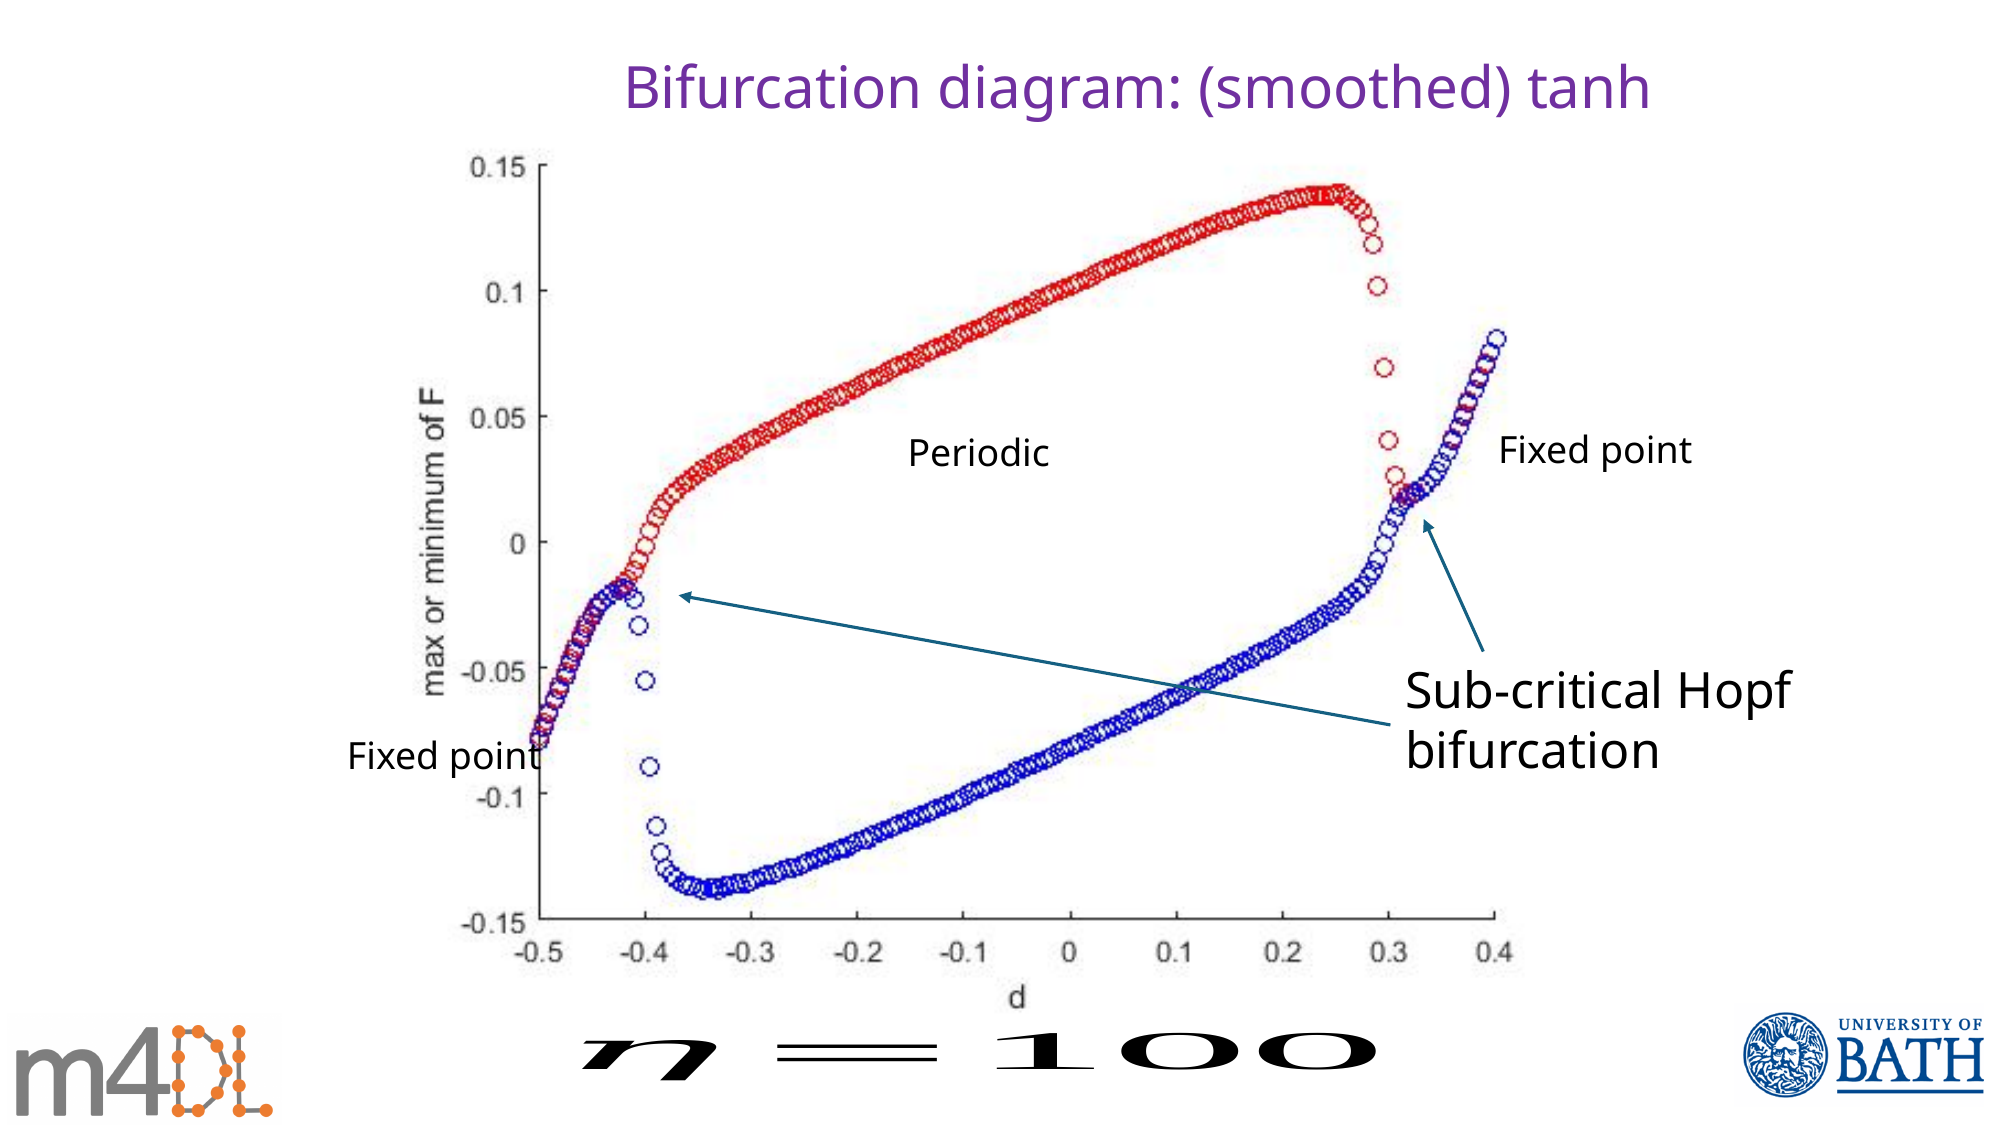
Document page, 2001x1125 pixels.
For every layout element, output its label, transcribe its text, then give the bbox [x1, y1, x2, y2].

text_box Sub-critical Hopf bifurcation [1614, 651, 1958, 787]
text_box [1423, 518, 1484, 652]
text_box Fixed point [332, 724, 378, 785]
picture [6, 1012, 283, 1125]
picture [1720, 957, 1997, 1125]
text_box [678, 594, 1391, 726]
picture [378, 95, 1614, 1023]
text_box Bifurcation diagram: (smoothed) tanh [608, 42, 1843, 128]
text_box Fixed point [1614, 418, 1760, 479]
